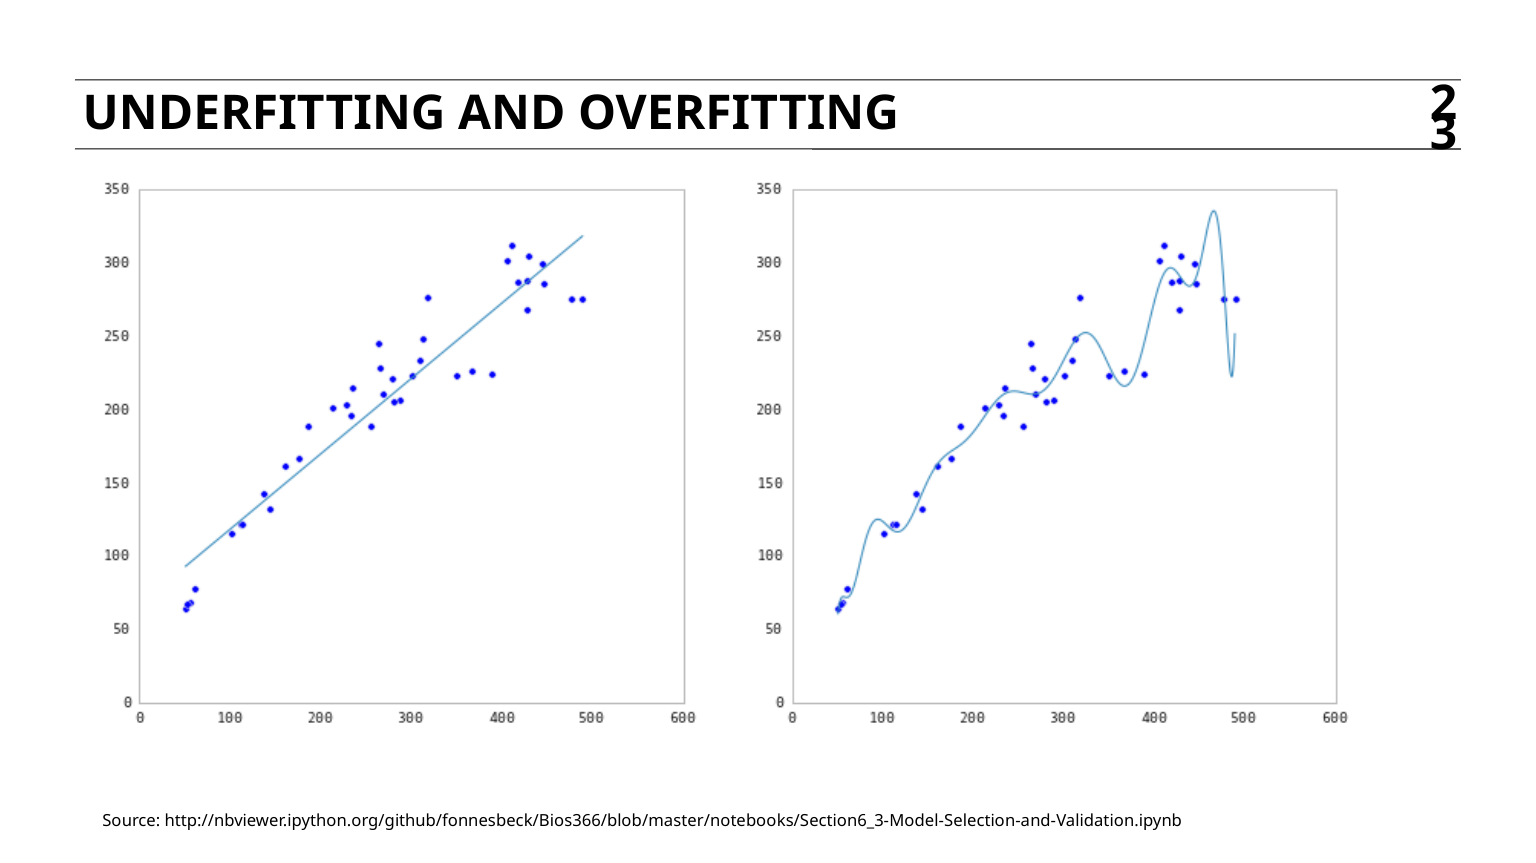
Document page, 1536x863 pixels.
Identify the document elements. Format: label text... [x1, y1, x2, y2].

slide_number 23 [1419, 86, 1461, 138]
picture [87, 168, 1376, 749]
list Underfitting and Overfitting [67, 81, 1118, 132]
text_box Source: http://nbviewer.ipython.org/github/fonnesbeck/Bios366/blob/master/notebooks/Section6_3-Model-Selection-and-Validation.ipynb [87, 802, 1231, 837]
